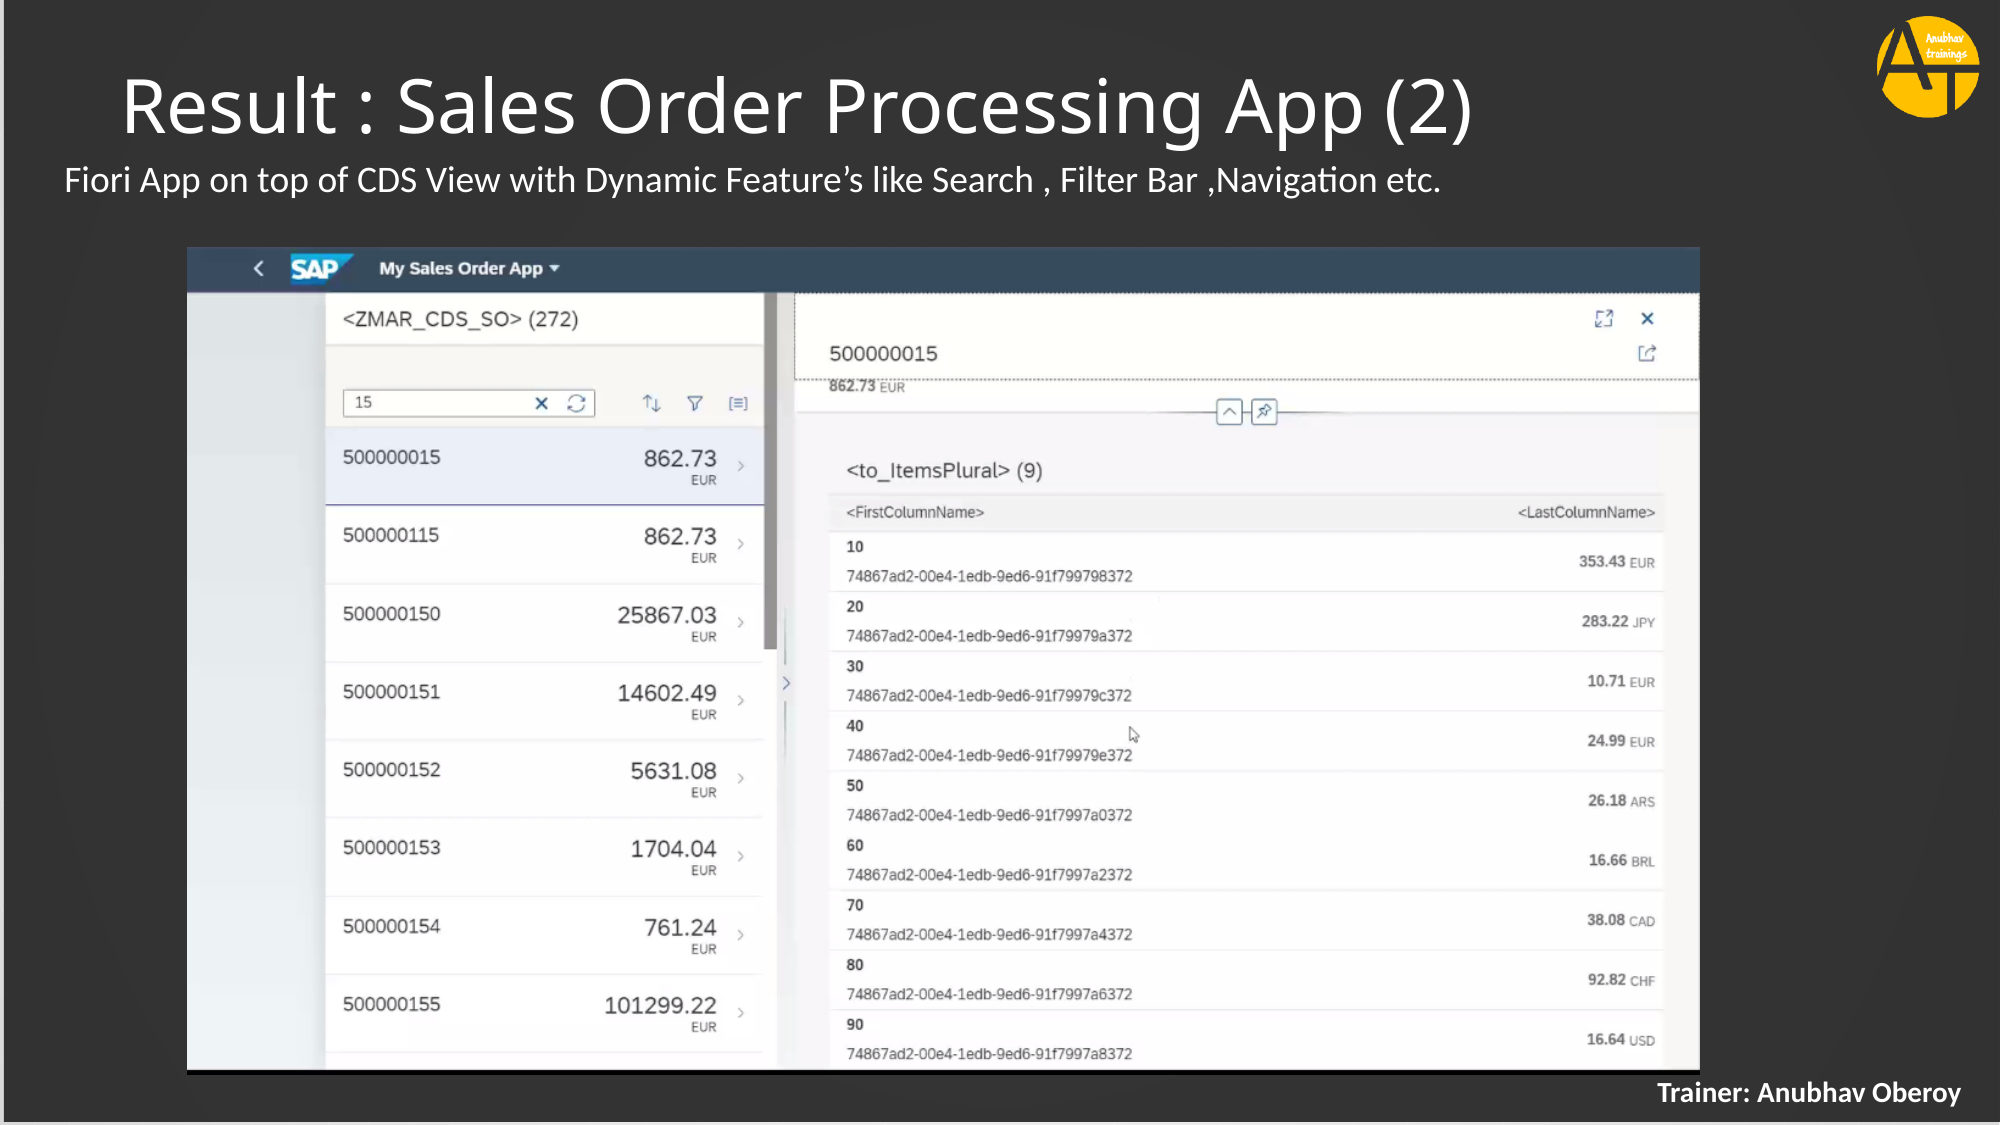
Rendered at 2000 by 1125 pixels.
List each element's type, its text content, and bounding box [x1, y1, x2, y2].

text_box [2, 0, 2000, 1124]
title Result : Sales Order Processing App (2) [99, 45, 1900, 162]
picture [1866, 9, 1985, 126]
footer Trainer: Anubhav Oberoy [1625, 1061, 1994, 1121]
text_box Fiori App on top of CDS View with Dynamic Feature’s like Search , Filter Bar ,Navigation etc. [49, 147, 1898, 208]
picture [186, 247, 1700, 1075]
